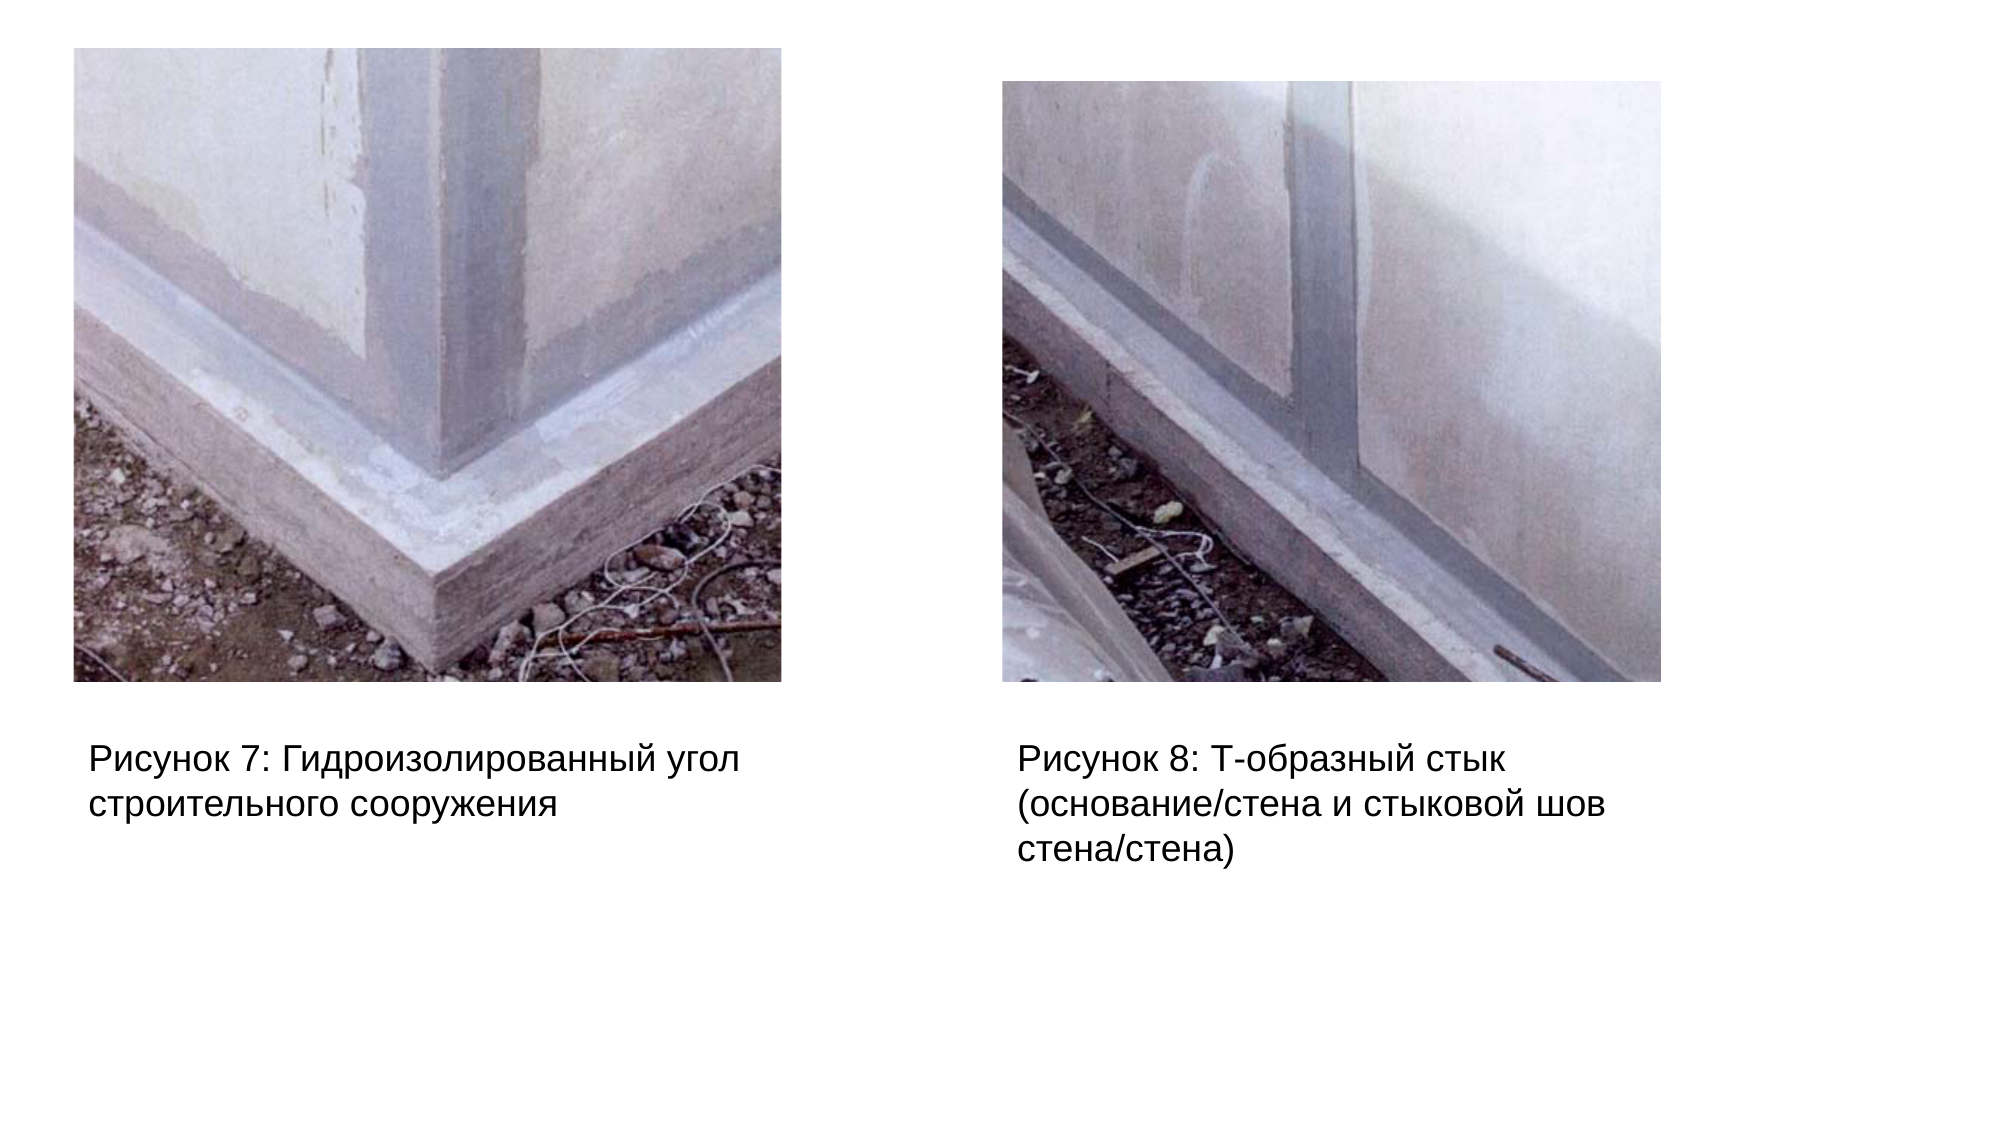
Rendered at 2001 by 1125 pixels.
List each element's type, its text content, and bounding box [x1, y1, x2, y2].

picture [73, 47, 782, 682]
text_box Рисунок 7: Гидроизолированный угол строительного сооружения [73, 727, 782, 832]
picture [1002, 81, 1661, 682]
text_box Рисунок 8: Т-образный стык (основание/стена и стыковой шов стена/стена) [1002, 727, 1637, 877]
